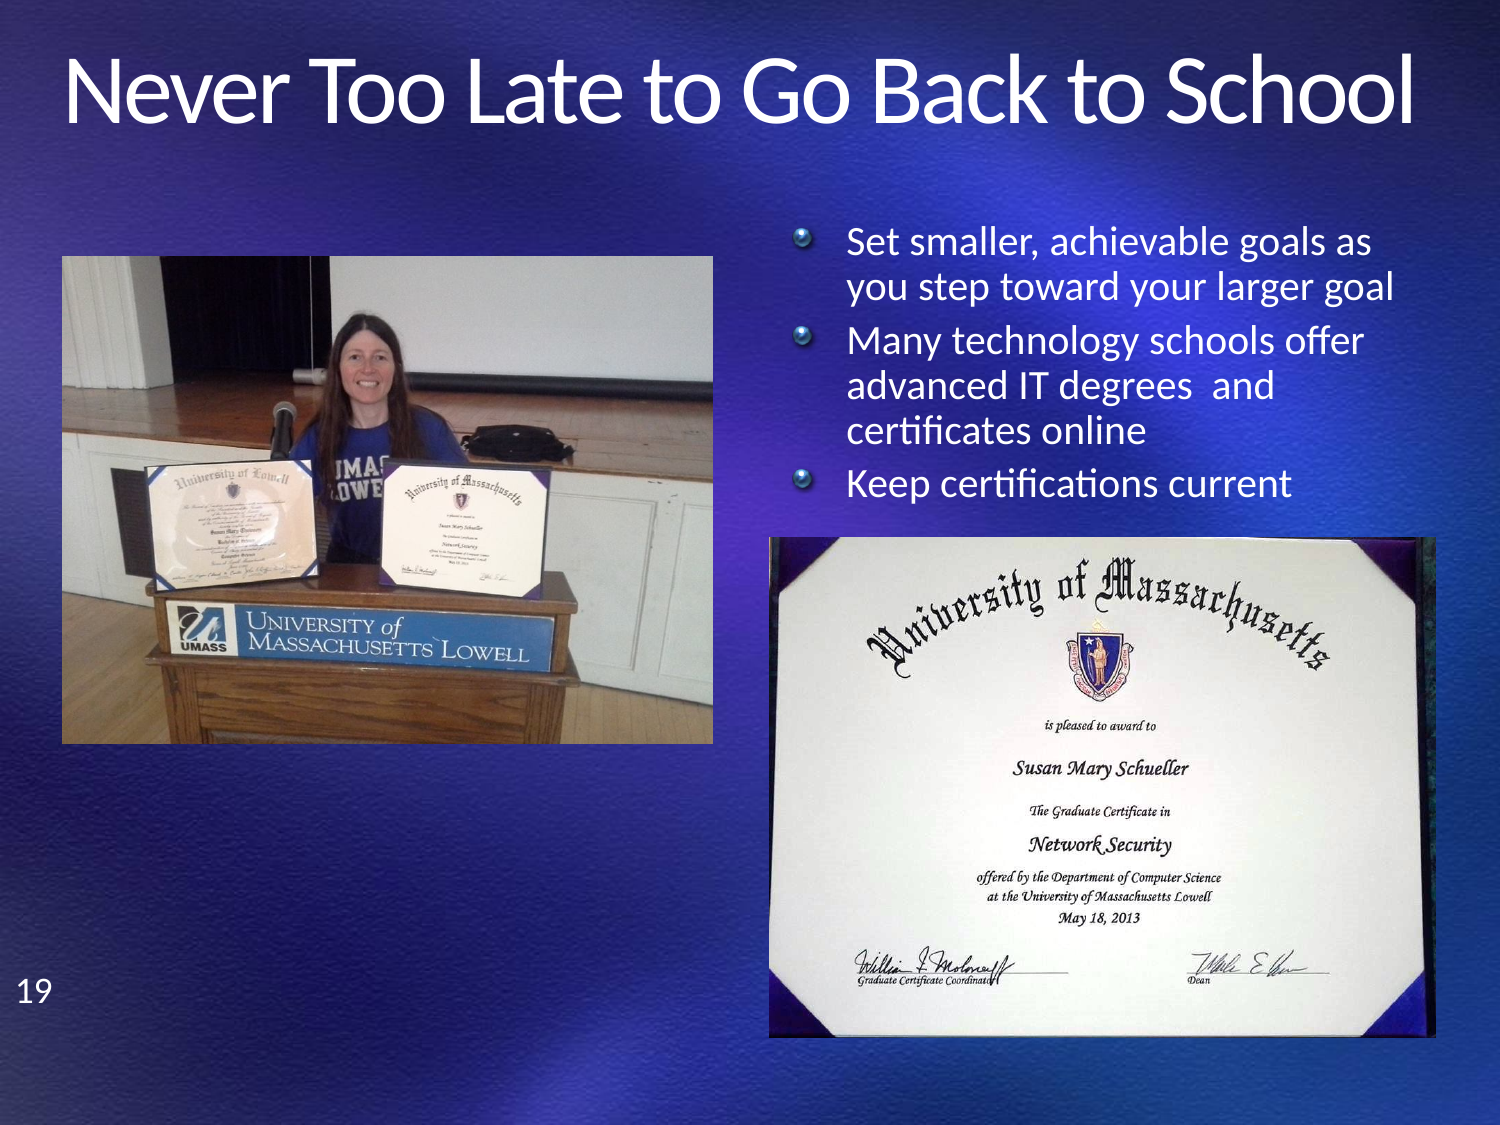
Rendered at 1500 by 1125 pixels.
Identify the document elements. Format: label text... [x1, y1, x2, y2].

title Never Too Late to Go Back to School [62, 37, 1438, 147]
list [769, 537, 1437, 1038]
text_box Set smaller, achievable goals as you step toward your larger goal Many technology schools offer advanced IT degrees and certificates online Keep certifications current [774, 212, 1425, 537]
slide_number 19 [0, 958, 350, 1009]
picture [0, 0, 1500, 1125]
